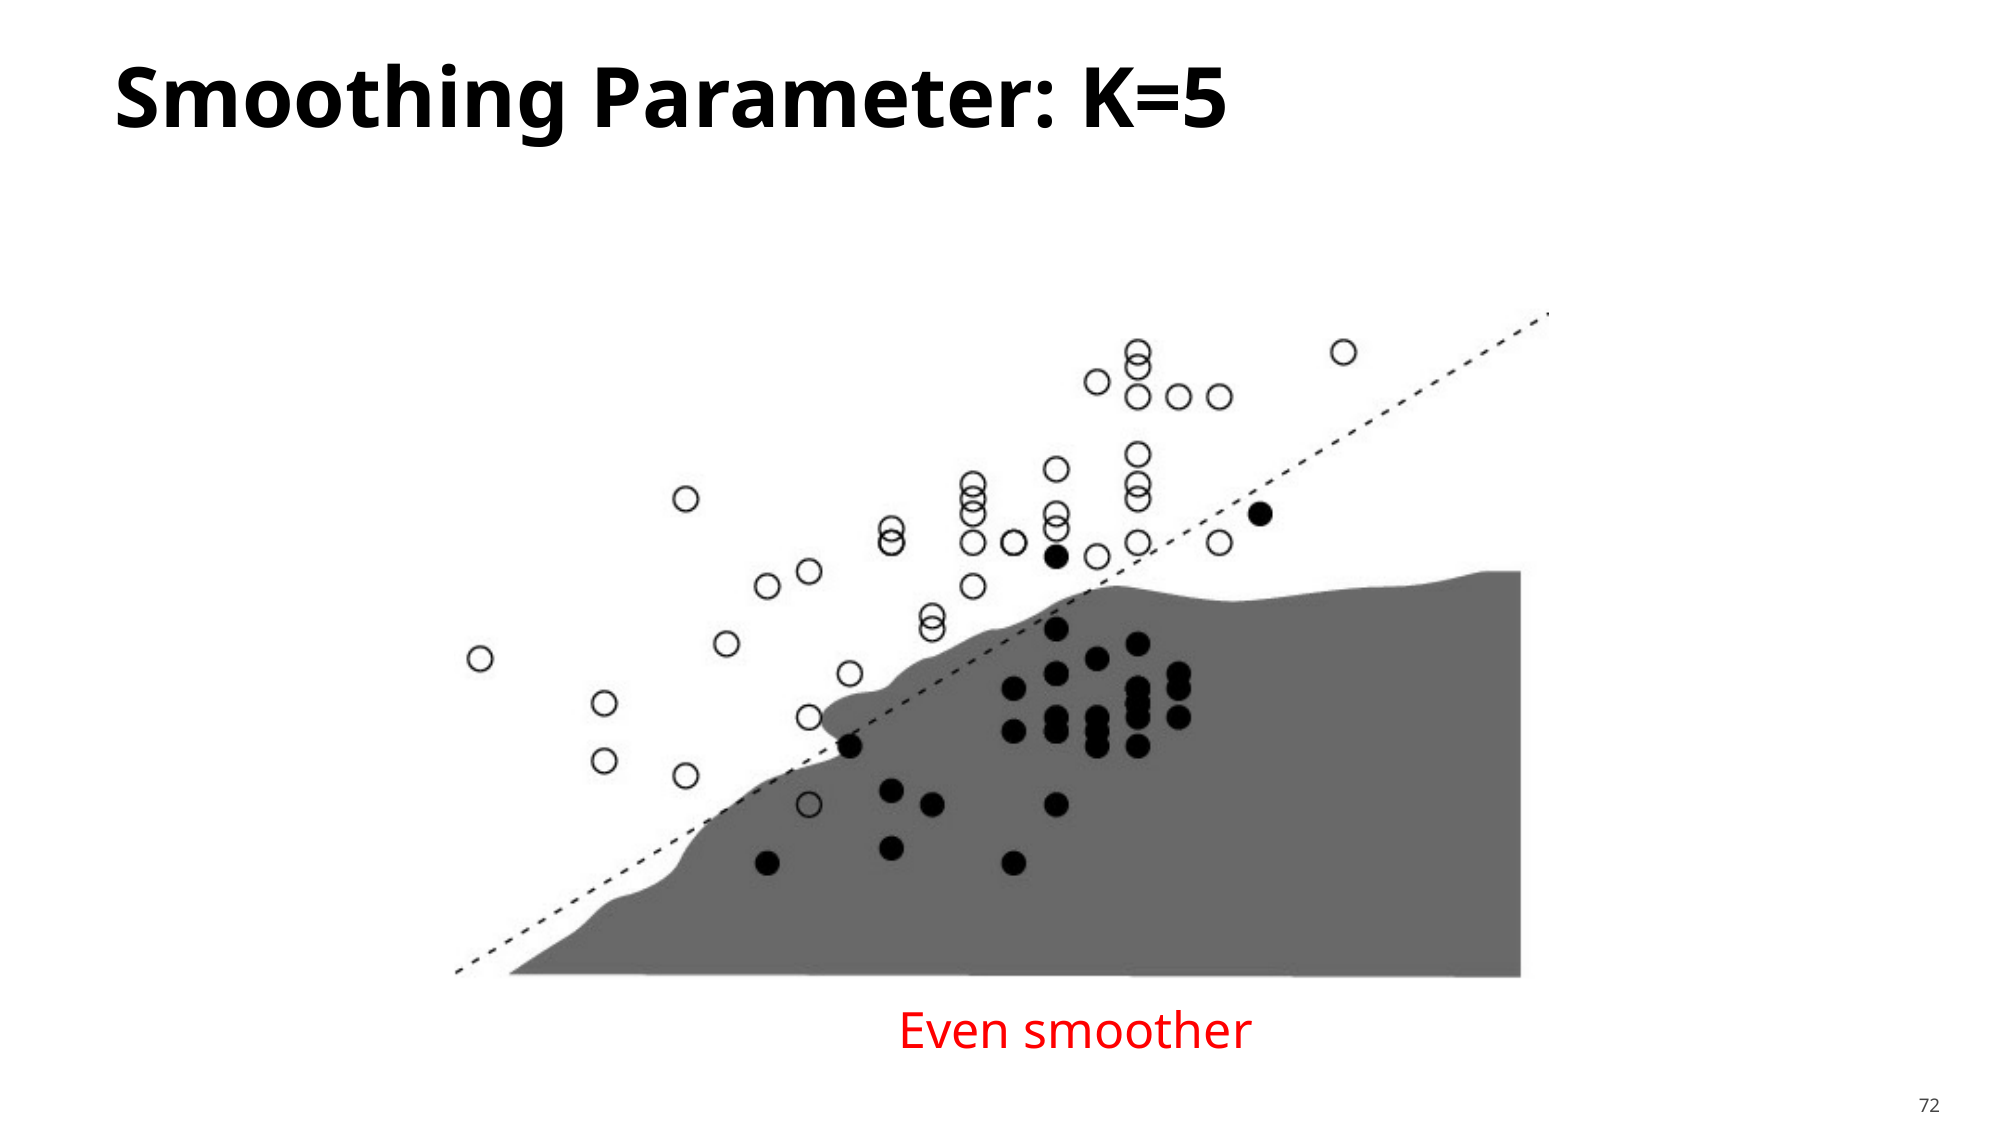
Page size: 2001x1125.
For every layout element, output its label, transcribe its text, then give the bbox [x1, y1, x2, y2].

text_box Even smoother [883, 991, 1268, 1067]
slide_number 72 [1794, 1080, 1955, 1125]
title Smoothing Parameter: K=5 [99, 24, 1900, 163]
picture [453, 235, 1549, 980]
